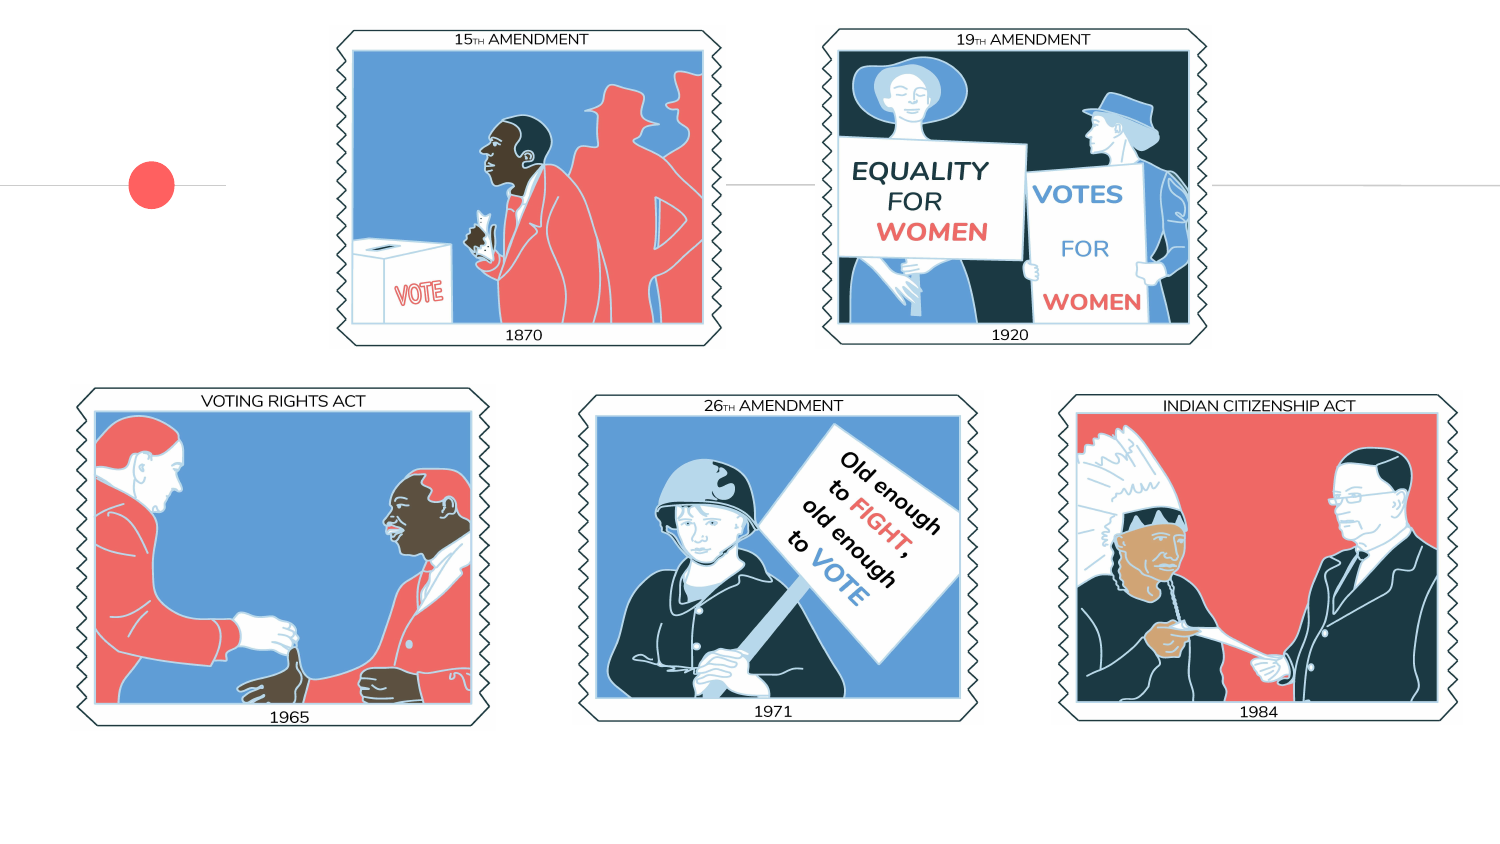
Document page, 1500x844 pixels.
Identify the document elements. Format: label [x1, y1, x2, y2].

picture [1051, 390, 1464, 726]
picture [815, 25, 1213, 349]
picture [69, 384, 496, 731]
picture [328, 25, 726, 349]
picture [572, 390, 985, 726]
